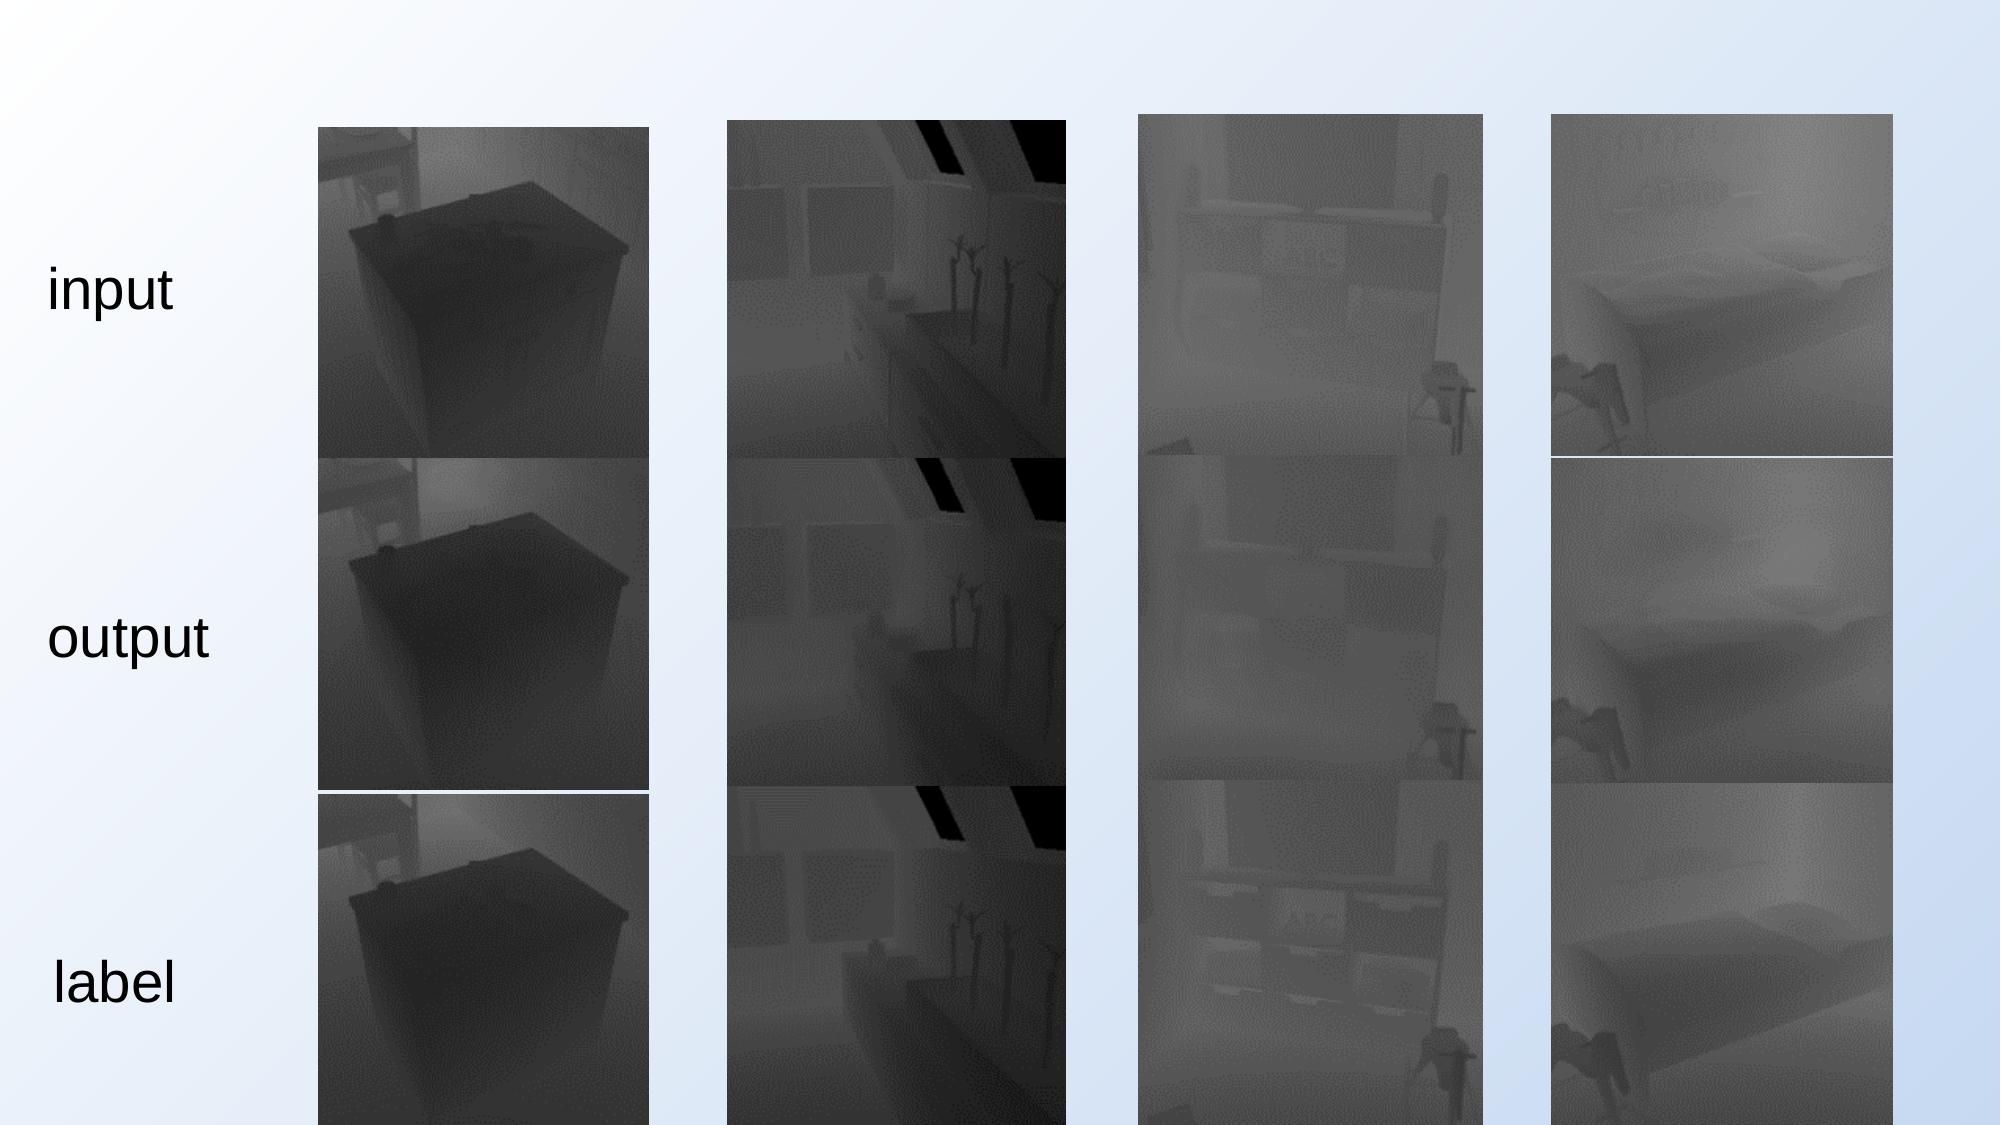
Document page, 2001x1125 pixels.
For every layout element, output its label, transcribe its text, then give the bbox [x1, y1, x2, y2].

picture [318, 794, 649, 1125]
picture [1551, 114, 1894, 456]
text_box input [32, 244, 259, 329]
picture [1551, 458, 1894, 1125]
text_box output [32, 591, 259, 677]
picture [318, 127, 649, 790]
text_box label [38, 936, 265, 1022]
picture [1137, 113, 1483, 1125]
picture [727, 119, 1066, 1125]
